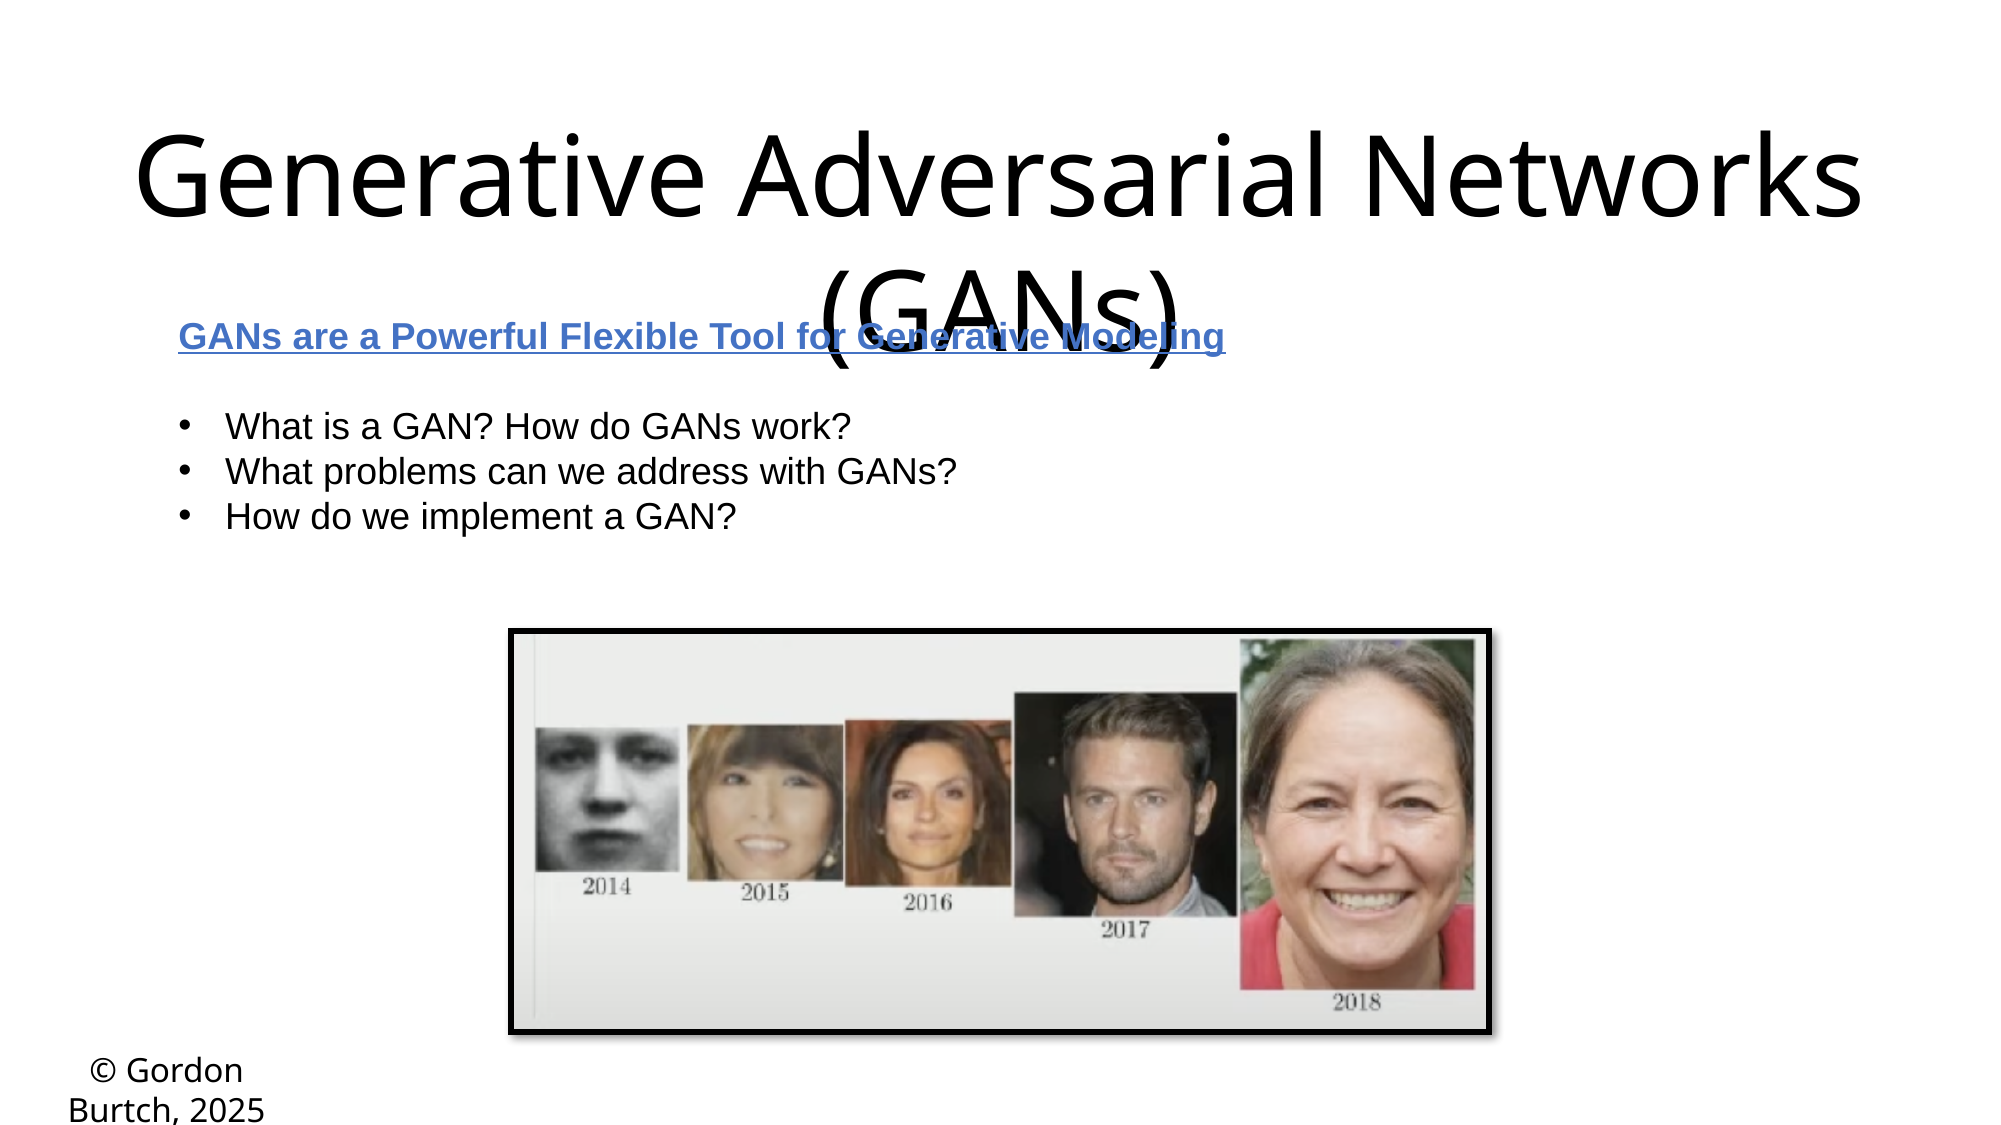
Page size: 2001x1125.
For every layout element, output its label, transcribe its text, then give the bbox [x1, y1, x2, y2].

picture [513, 634, 1487, 1029]
text_box GANs are a Powerful Flexible Tool for Generative Modeling What is a GAN? How do GANs work? What problems can we address with GANs? How do we implement a GAN? [163, 304, 1837, 545]
text_box Generative Adversarial Networks (GANs) [99, 96, 1900, 382]
